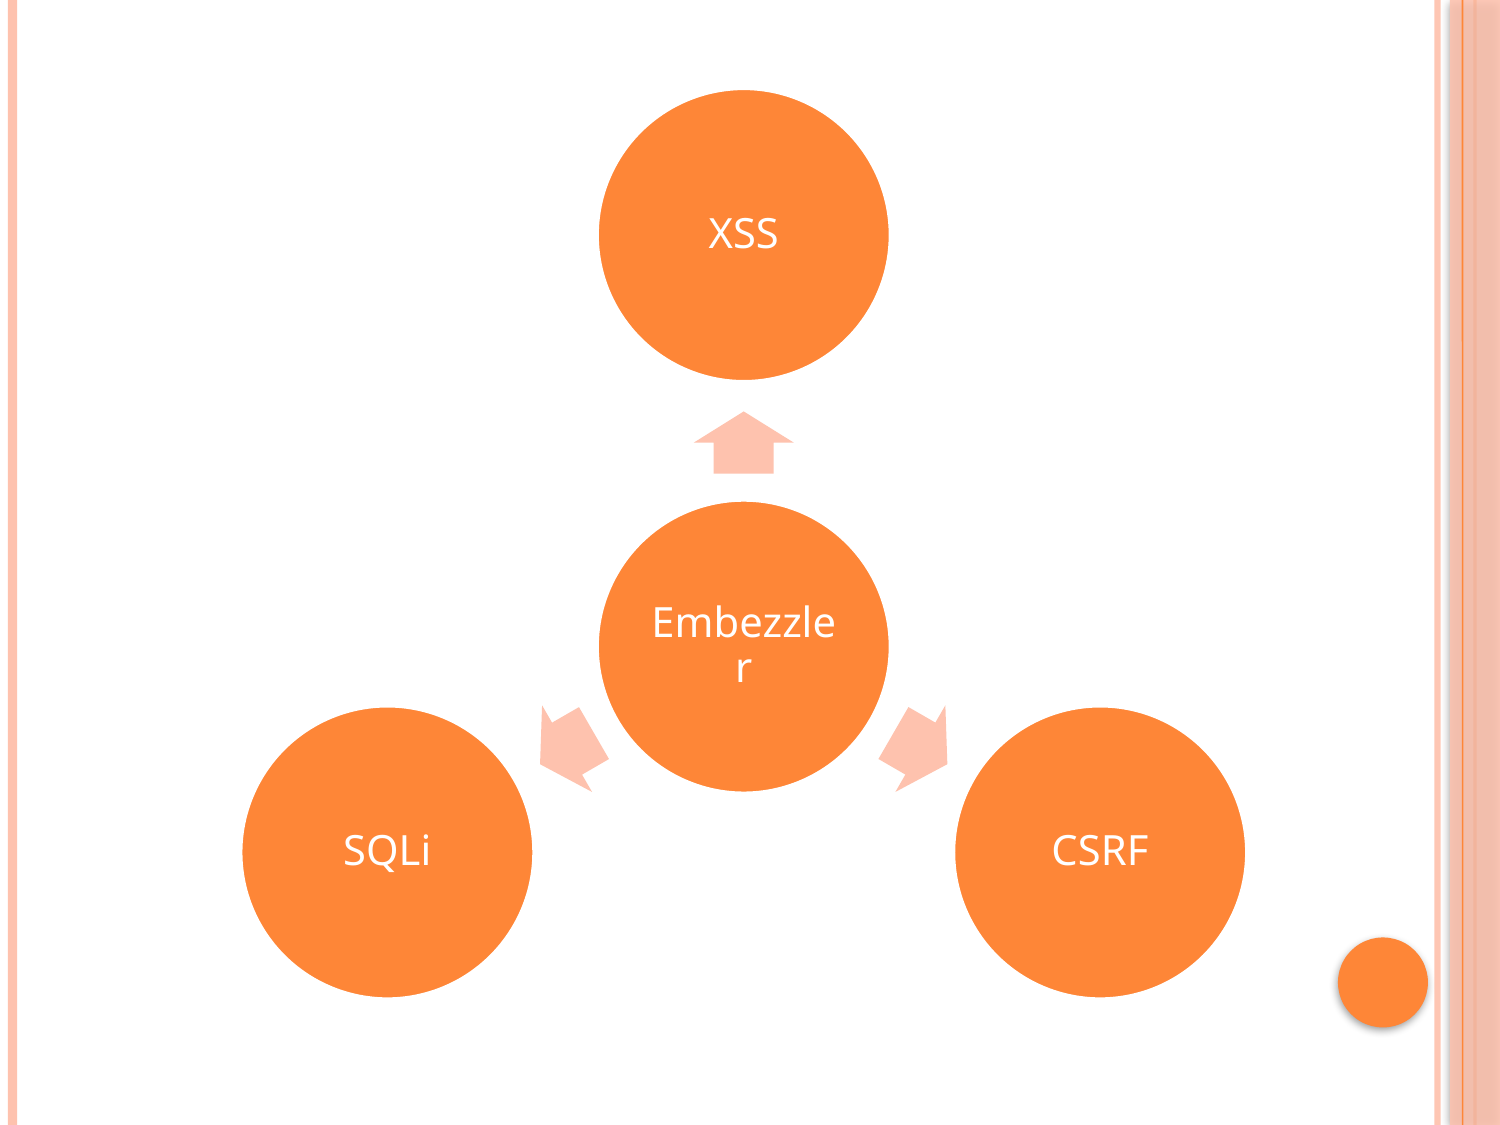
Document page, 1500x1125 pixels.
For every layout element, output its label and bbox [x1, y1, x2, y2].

text_box [161, 86, 1326, 1001]
